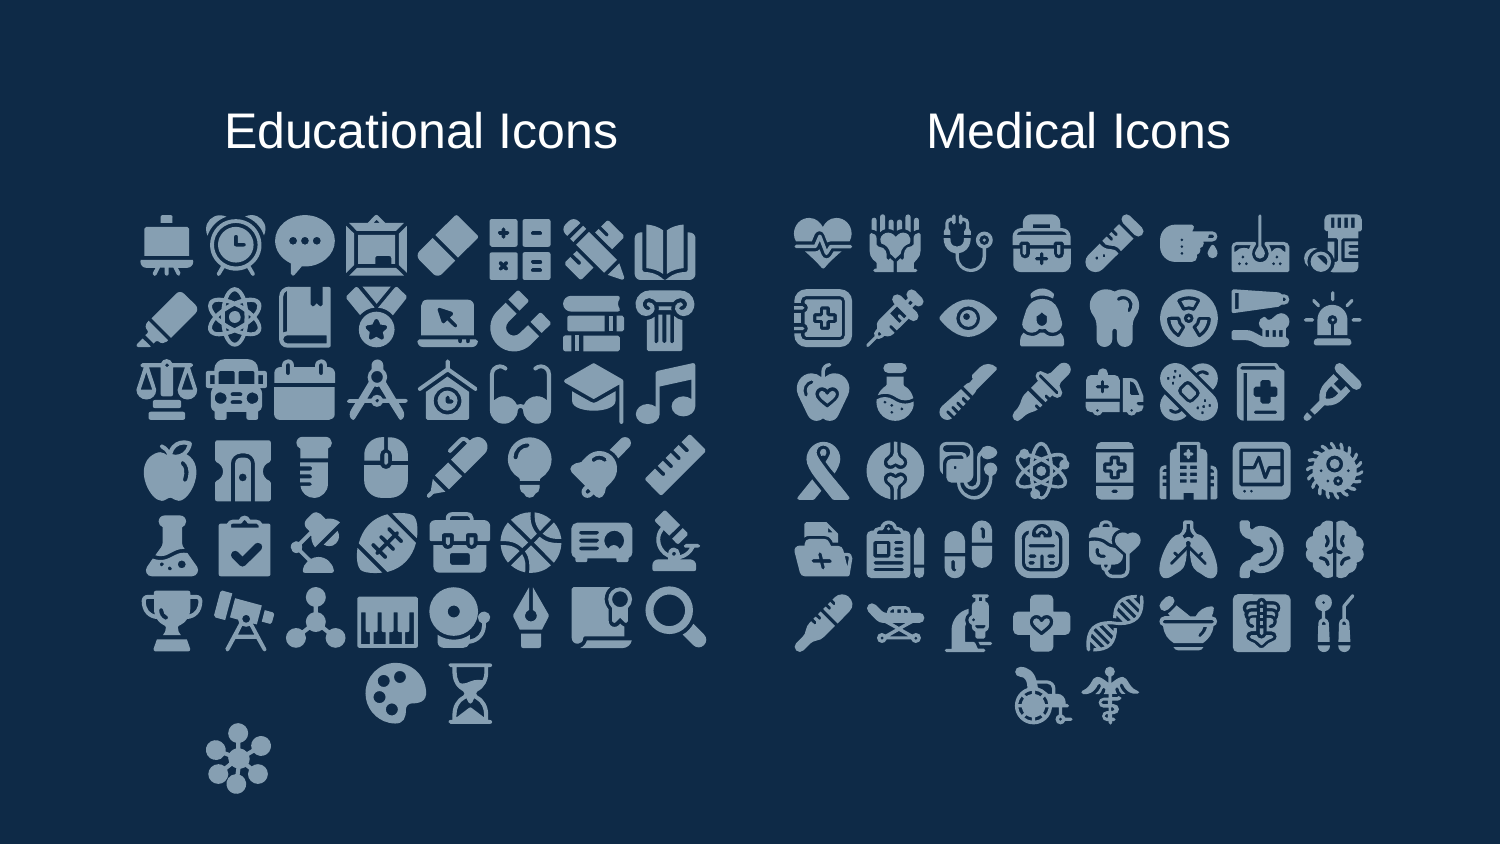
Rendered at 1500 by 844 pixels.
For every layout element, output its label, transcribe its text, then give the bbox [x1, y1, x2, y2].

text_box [1085, 214, 1144, 273]
text_box [285, 587, 346, 648]
text_box [279, 286, 331, 348]
text_box [1014, 666, 1073, 725]
text_box [448, 663, 493, 724]
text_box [793, 362, 854, 422]
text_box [938, 299, 998, 338]
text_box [135, 291, 199, 348]
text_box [1232, 593, 1291, 653]
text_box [634, 290, 696, 352]
text_box [205, 359, 267, 420]
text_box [1088, 520, 1141, 579]
text_box [228, 723, 249, 753]
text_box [273, 358, 336, 421]
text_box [136, 358, 198, 421]
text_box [500, 511, 562, 574]
text_box [347, 359, 408, 421]
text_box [200, 214, 272, 277]
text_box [944, 520, 993, 579]
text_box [213, 590, 275, 652]
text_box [876, 362, 915, 422]
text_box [140, 214, 194, 277]
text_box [429, 586, 491, 649]
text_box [296, 436, 333, 499]
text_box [1314, 594, 1355, 653]
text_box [1085, 368, 1144, 416]
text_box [943, 214, 994, 273]
text_box [645, 434, 706, 496]
text_box [208, 758, 232, 784]
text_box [571, 586, 633, 649]
text_box [277, 215, 335, 276]
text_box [417, 299, 479, 348]
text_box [939, 363, 998, 421]
text_box [1159, 520, 1218, 579]
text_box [652, 510, 701, 572]
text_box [1231, 289, 1290, 348]
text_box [214, 440, 271, 502]
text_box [1159, 224, 1219, 263]
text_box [1159, 441, 1218, 500]
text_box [793, 217, 853, 269]
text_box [355, 512, 419, 574]
text_box [1081, 666, 1140, 725]
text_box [866, 441, 925, 501]
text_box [793, 594, 853, 653]
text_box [793, 288, 853, 348]
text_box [796, 441, 850, 500]
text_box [512, 587, 550, 649]
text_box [569, 436, 632, 499]
text_box [1086, 594, 1144, 652]
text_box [206, 286, 266, 347]
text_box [1232, 441, 1291, 500]
text_box [143, 440, 197, 501]
text_box [939, 441, 998, 500]
text_box [206, 736, 271, 794]
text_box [1012, 213, 1071, 273]
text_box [1013, 441, 1071, 500]
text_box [429, 511, 491, 573]
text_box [1012, 594, 1071, 652]
text_box Educational Icons [135, 83, 707, 163]
text_box [635, 363, 696, 425]
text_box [290, 511, 341, 574]
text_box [562, 218, 625, 281]
text_box [365, 662, 427, 724]
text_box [563, 362, 624, 425]
text_box [1236, 363, 1285, 421]
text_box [488, 290, 552, 352]
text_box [144, 515, 200, 577]
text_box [1303, 362, 1363, 422]
text_box [218, 515, 271, 577]
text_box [1012, 362, 1071, 422]
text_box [634, 224, 696, 281]
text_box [562, 295, 625, 352]
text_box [141, 590, 203, 652]
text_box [645, 586, 708, 648]
text_box [867, 603, 925, 643]
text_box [869, 213, 921, 273]
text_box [489, 218, 551, 281]
text_box [1239, 520, 1284, 579]
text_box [1159, 288, 1219, 348]
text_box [1095, 441, 1134, 500]
text_box Medical Icons [793, 83, 1365, 163]
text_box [345, 214, 408, 276]
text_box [1157, 362, 1221, 422]
text_box [866, 289, 924, 347]
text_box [363, 436, 409, 499]
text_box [1305, 520, 1365, 579]
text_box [1303, 290, 1363, 346]
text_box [944, 593, 993, 653]
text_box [416, 214, 479, 276]
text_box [1303, 213, 1363, 273]
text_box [1305, 441, 1365, 500]
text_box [866, 520, 925, 579]
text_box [507, 437, 552, 499]
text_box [793, 522, 853, 577]
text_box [1159, 595, 1218, 651]
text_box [425, 436, 492, 499]
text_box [1019, 288, 1065, 347]
text_box [1089, 289, 1140, 347]
text_box [489, 364, 552, 424]
text_box [357, 596, 418, 648]
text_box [571, 522, 633, 563]
text_box [246, 764, 268, 784]
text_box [345, 286, 408, 348]
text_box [417, 358, 478, 421]
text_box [1231, 213, 1290, 273]
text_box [1014, 520, 1070, 579]
